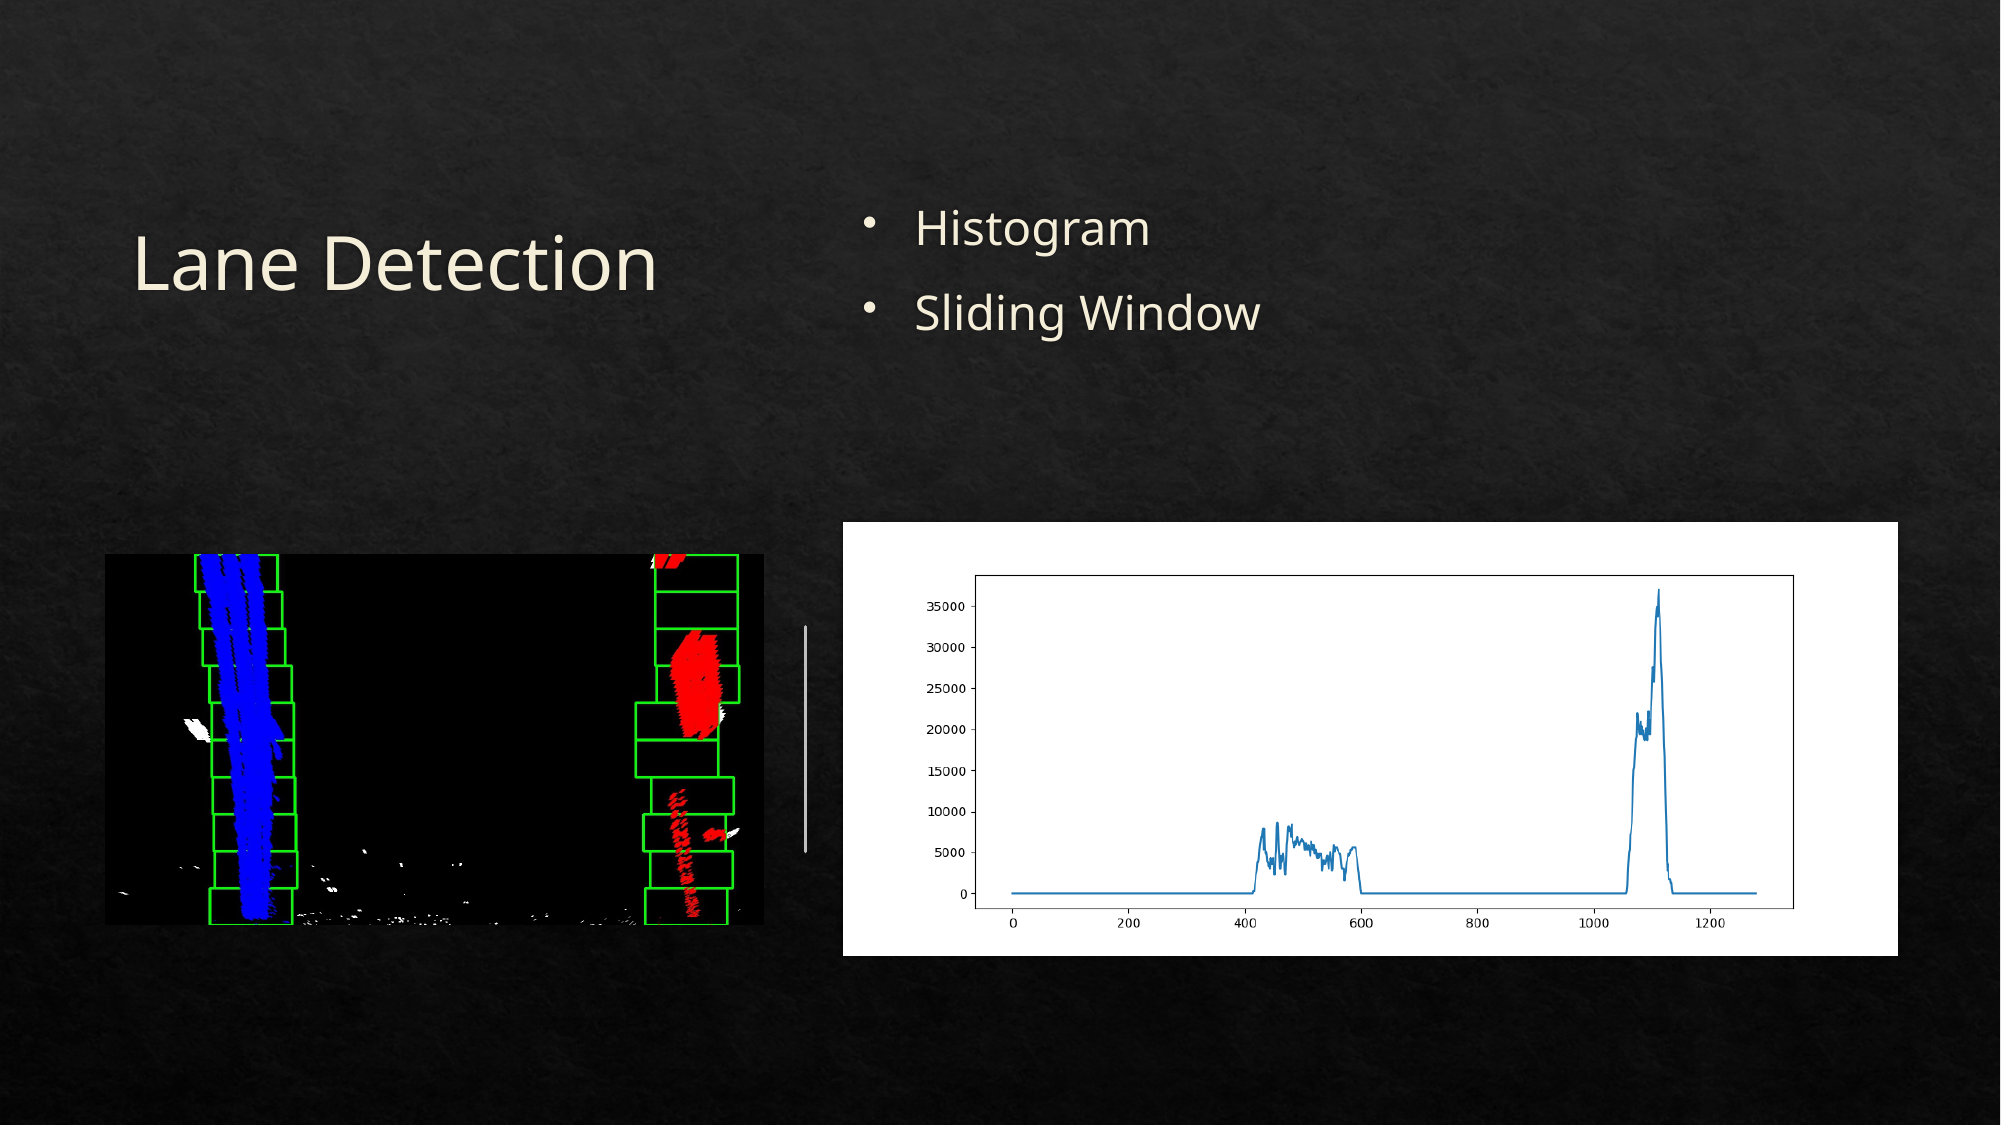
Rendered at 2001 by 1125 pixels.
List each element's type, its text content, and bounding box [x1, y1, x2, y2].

title Lane Detection [116, 105, 764, 427]
picture [105, 553, 764, 925]
text_box [0, 0, 2000, 1125]
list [842, 522, 1899, 956]
list Histogram Sliding Window [843, 105, 1898, 427]
